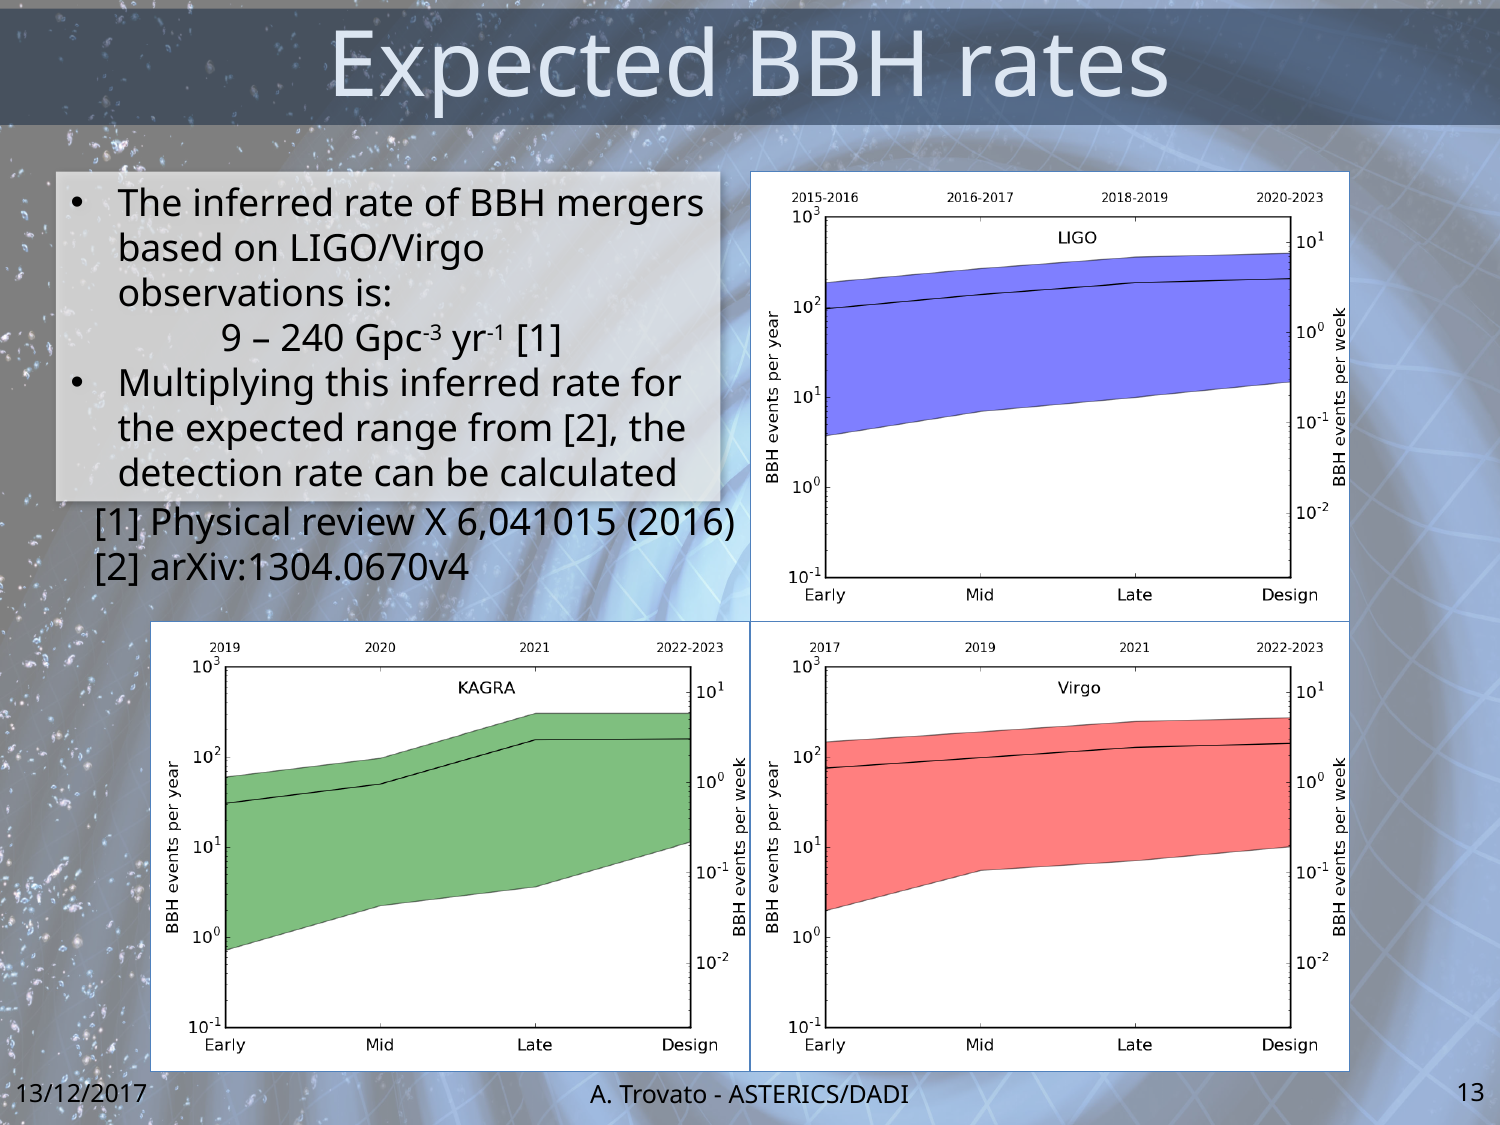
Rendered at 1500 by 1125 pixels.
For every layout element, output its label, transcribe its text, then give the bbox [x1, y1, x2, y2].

text_box [1] Physical review X 6,041015 (2016) [2] arXiv:1304.0670v4 [79, 490, 749, 596]
title Expected BBH rates [0, 8, 1500, 125]
text_box The inferred rate of BBH mergers based on LIGO/Virgo observations is: 9 – 240 Gpc-3 yr-1 [1] Multiplying this inferred rate for the expected range from [2], the detection rate can be calculated [55, 171, 721, 502]
picture [149, 171, 1350, 1072]
footer A. Trovato - ASTERICS/DADI [496, 1072, 1004, 1124]
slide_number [0, 1063, 338, 1123]
slide_number 13 [1162, 1063, 1500, 1123]
